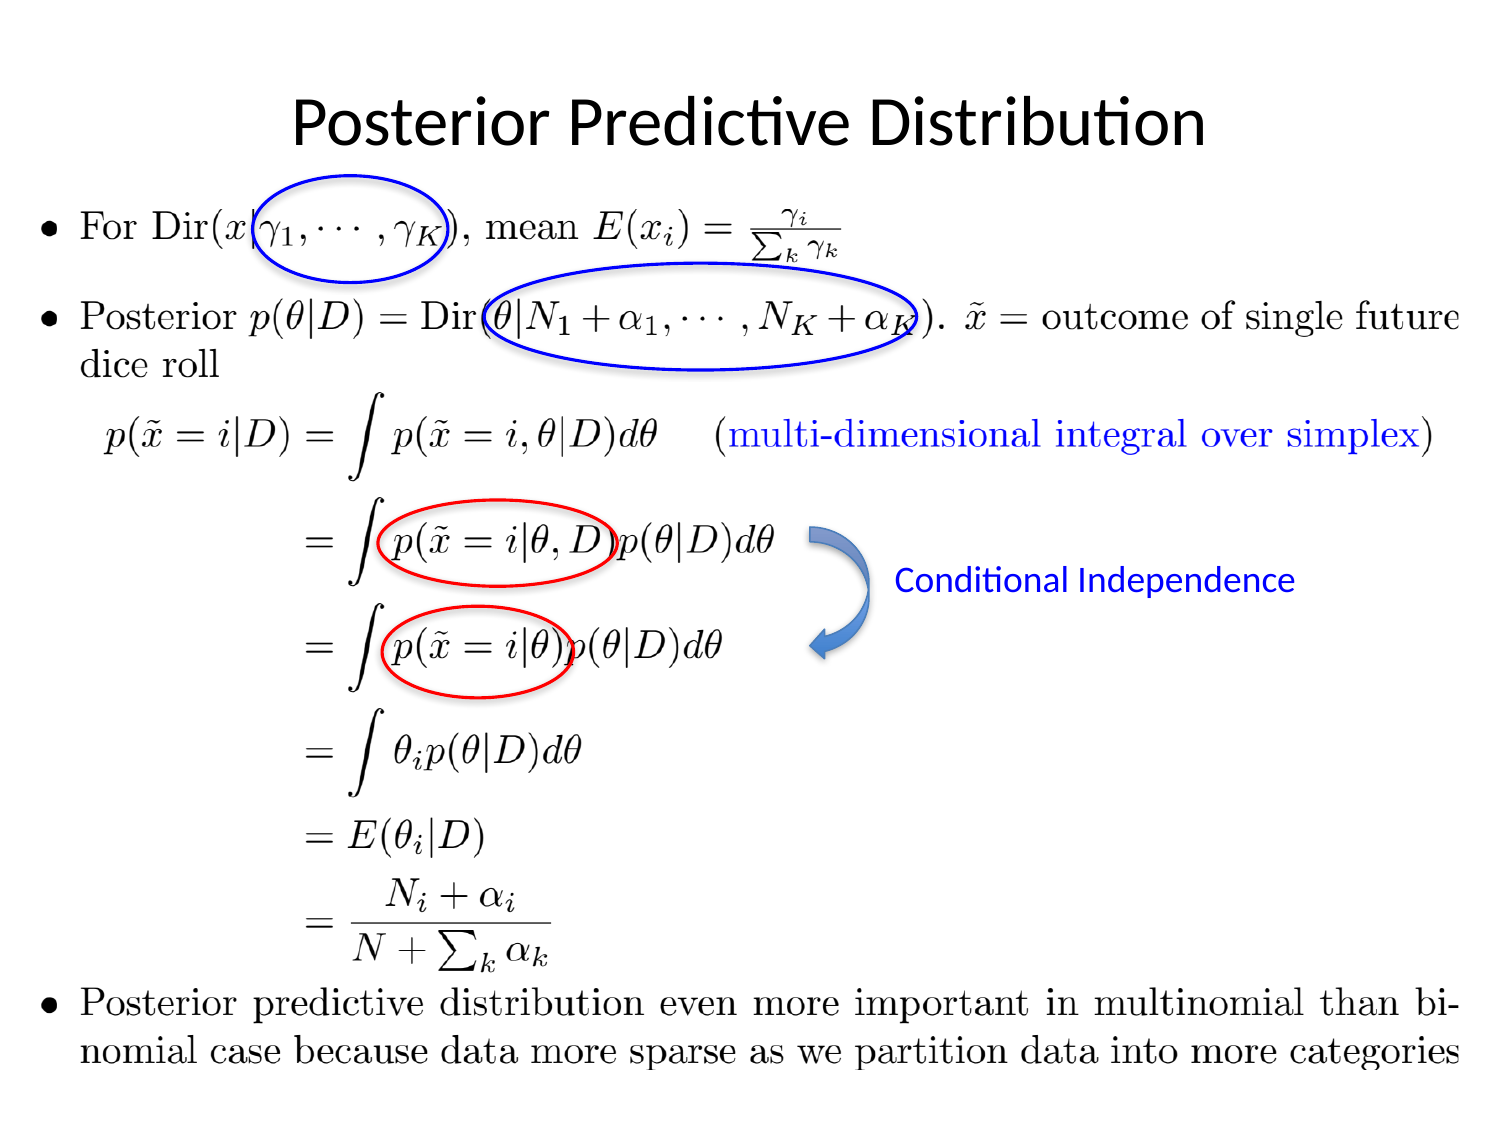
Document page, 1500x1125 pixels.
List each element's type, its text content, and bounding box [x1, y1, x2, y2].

picture [40, 208, 1459, 1070]
text_box [260, 174, 441, 207]
title Posterior Predictive Distribution [75, 23, 1425, 207]
